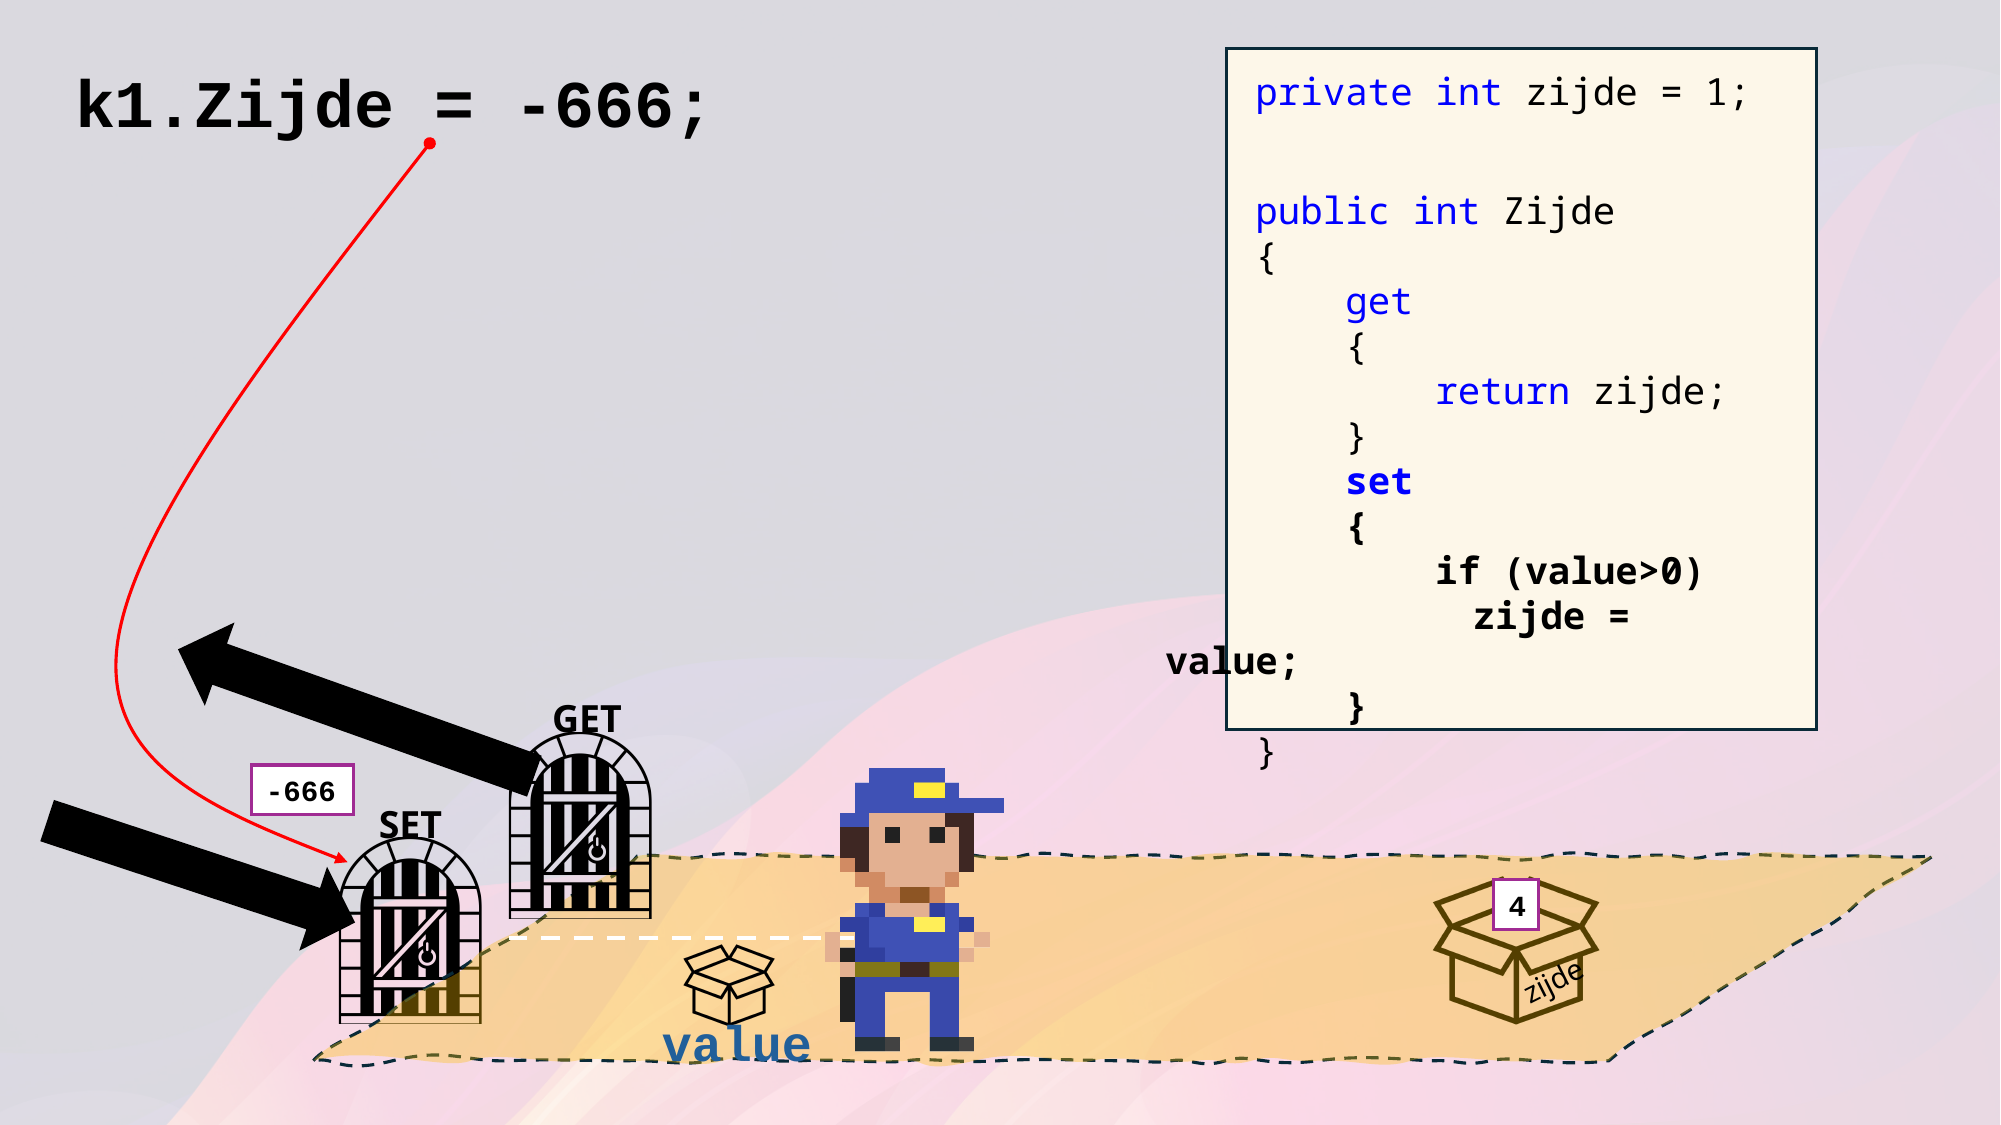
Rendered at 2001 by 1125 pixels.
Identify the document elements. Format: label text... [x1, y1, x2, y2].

picture [338, 836, 483, 1025]
picture [1414, 863, 1618, 1030]
text_box GET [537, 687, 640, 731]
text_box [1791, 616, 1818, 731]
text_box k1.Zijde = -666; [60, 53, 821, 148]
text_box zijde [1618, 754, 1972, 976]
text_box [40, 799, 338, 951]
text_box SET [363, 793, 467, 836]
text_box value [647, 1004, 827, 1080]
text_box [1017, 851, 1933, 1066]
text_box private int zijde = 1; [1150, 15, 2000, 616]
text_box [114, 137, 436, 864]
text_box -666 [250, 763, 355, 816]
text_box public int Zijde { get { return zijde; } set { if (value>0) zijde = value; } } [1150, 179, 1791, 780]
text_box [312, 852, 790, 1065]
picture [508, 731, 653, 920]
text_box [362, 693, 508, 790]
picture [672, 937, 786, 1030]
picture [790, 729, 1017, 1079]
text_box [339, 1062, 353, 1068]
text_box [361, 1062, 375, 1068]
